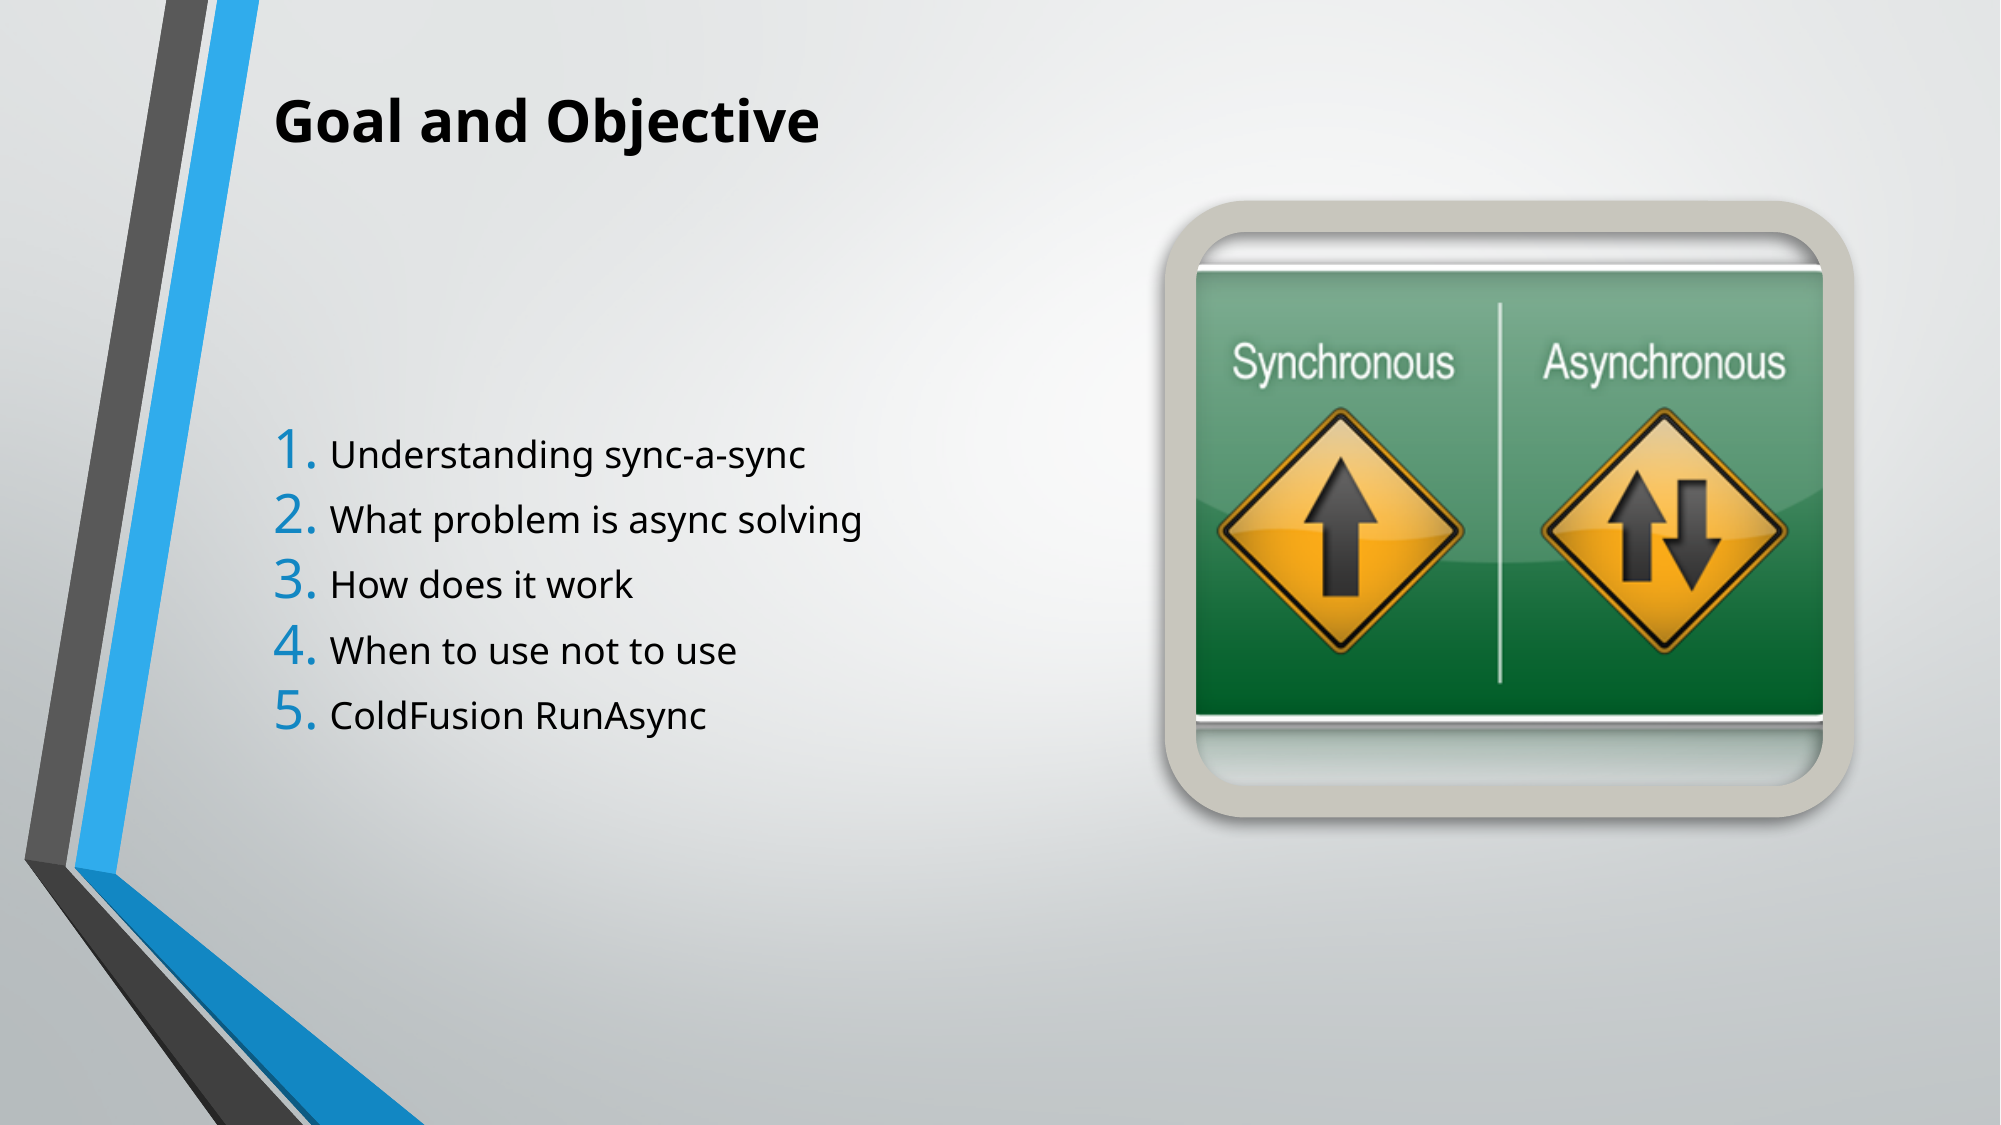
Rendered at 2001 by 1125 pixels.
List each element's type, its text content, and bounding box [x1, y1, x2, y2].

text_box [24, 0, 425, 1125]
picture [1180, 216, 1839, 803]
text_box Understanding sync-a-sync What problem is async solving How does it work When to use not to use ColdFusion RunAsync [425, 293, 1149, 875]
title Goal and Objective [425, 22, 1902, 217]
